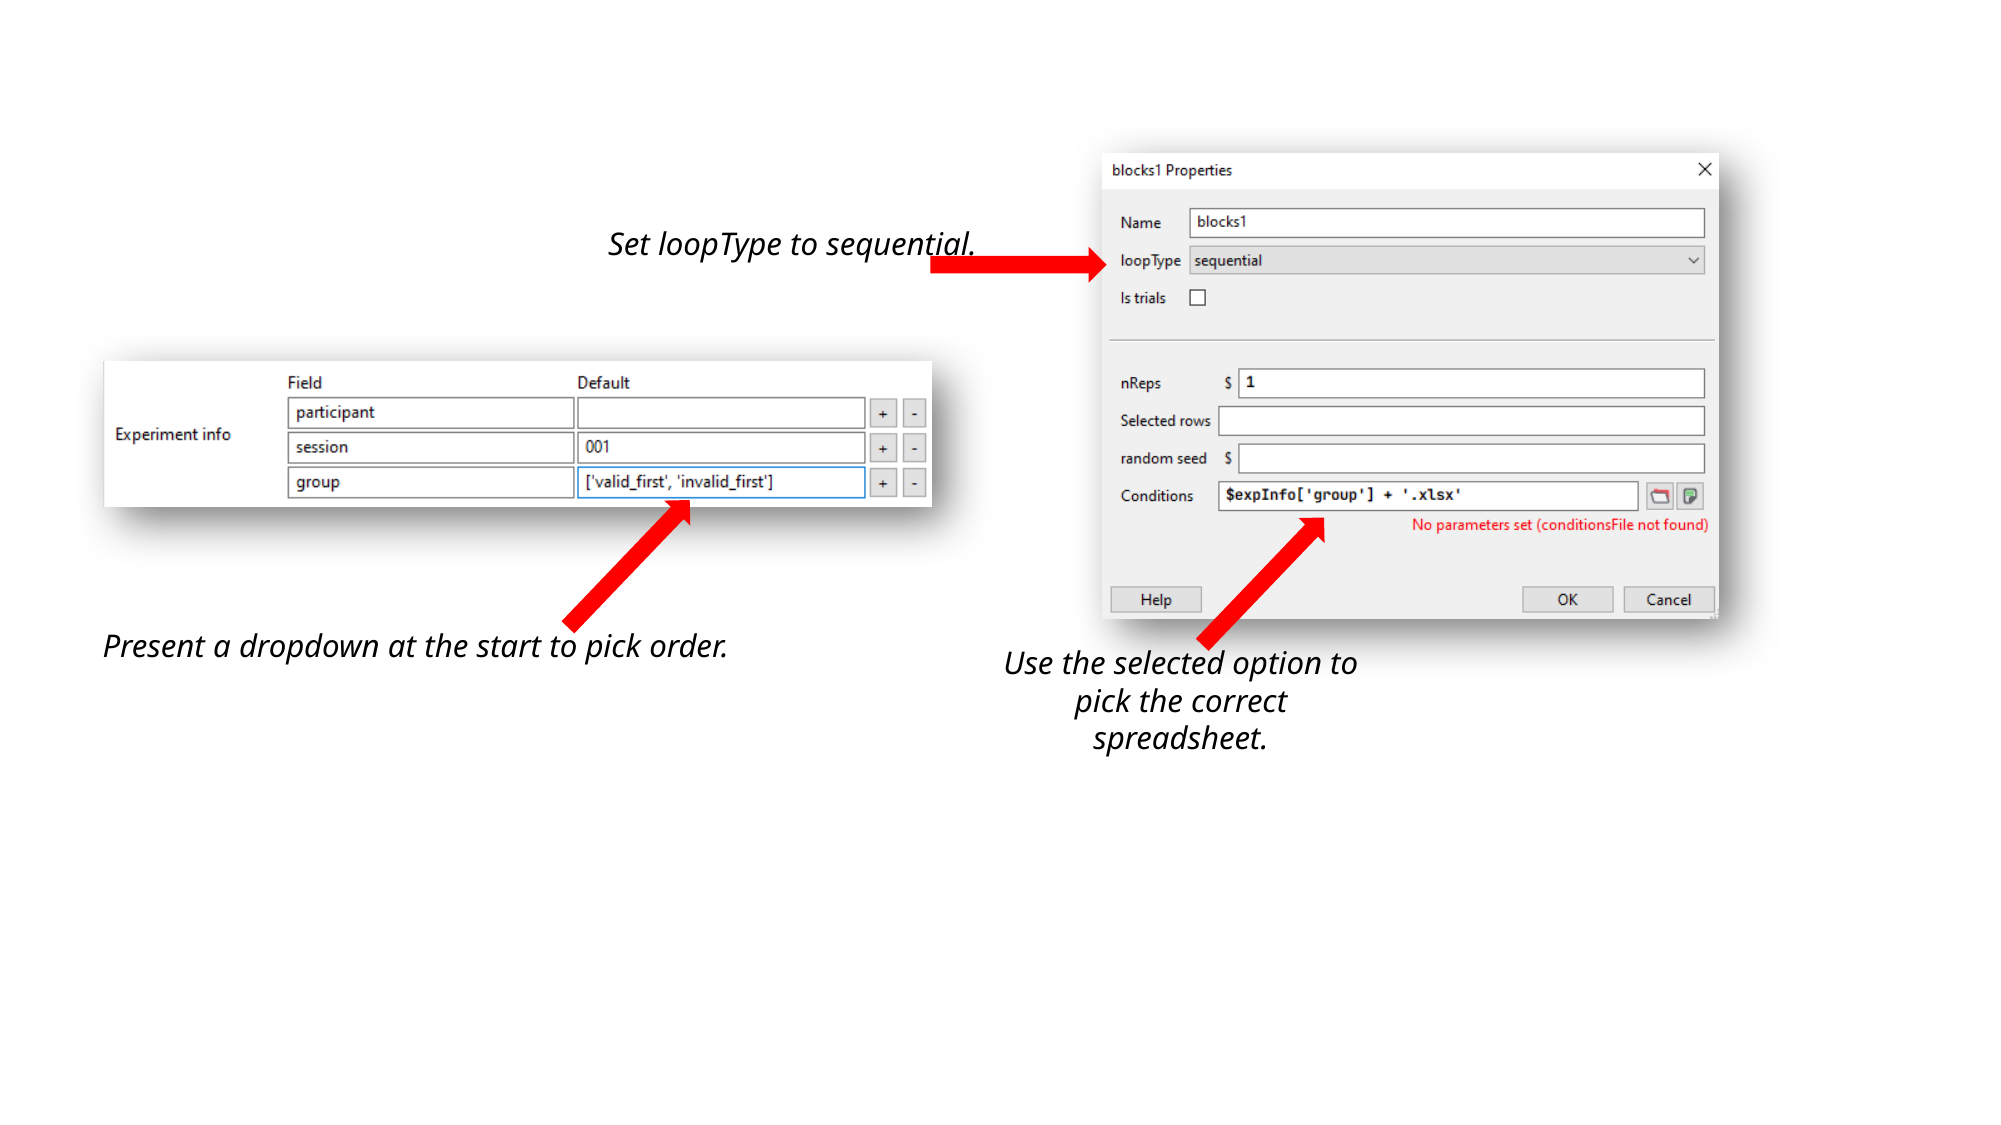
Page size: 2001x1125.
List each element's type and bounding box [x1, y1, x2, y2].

text_box [77, 153, 1719, 765]
